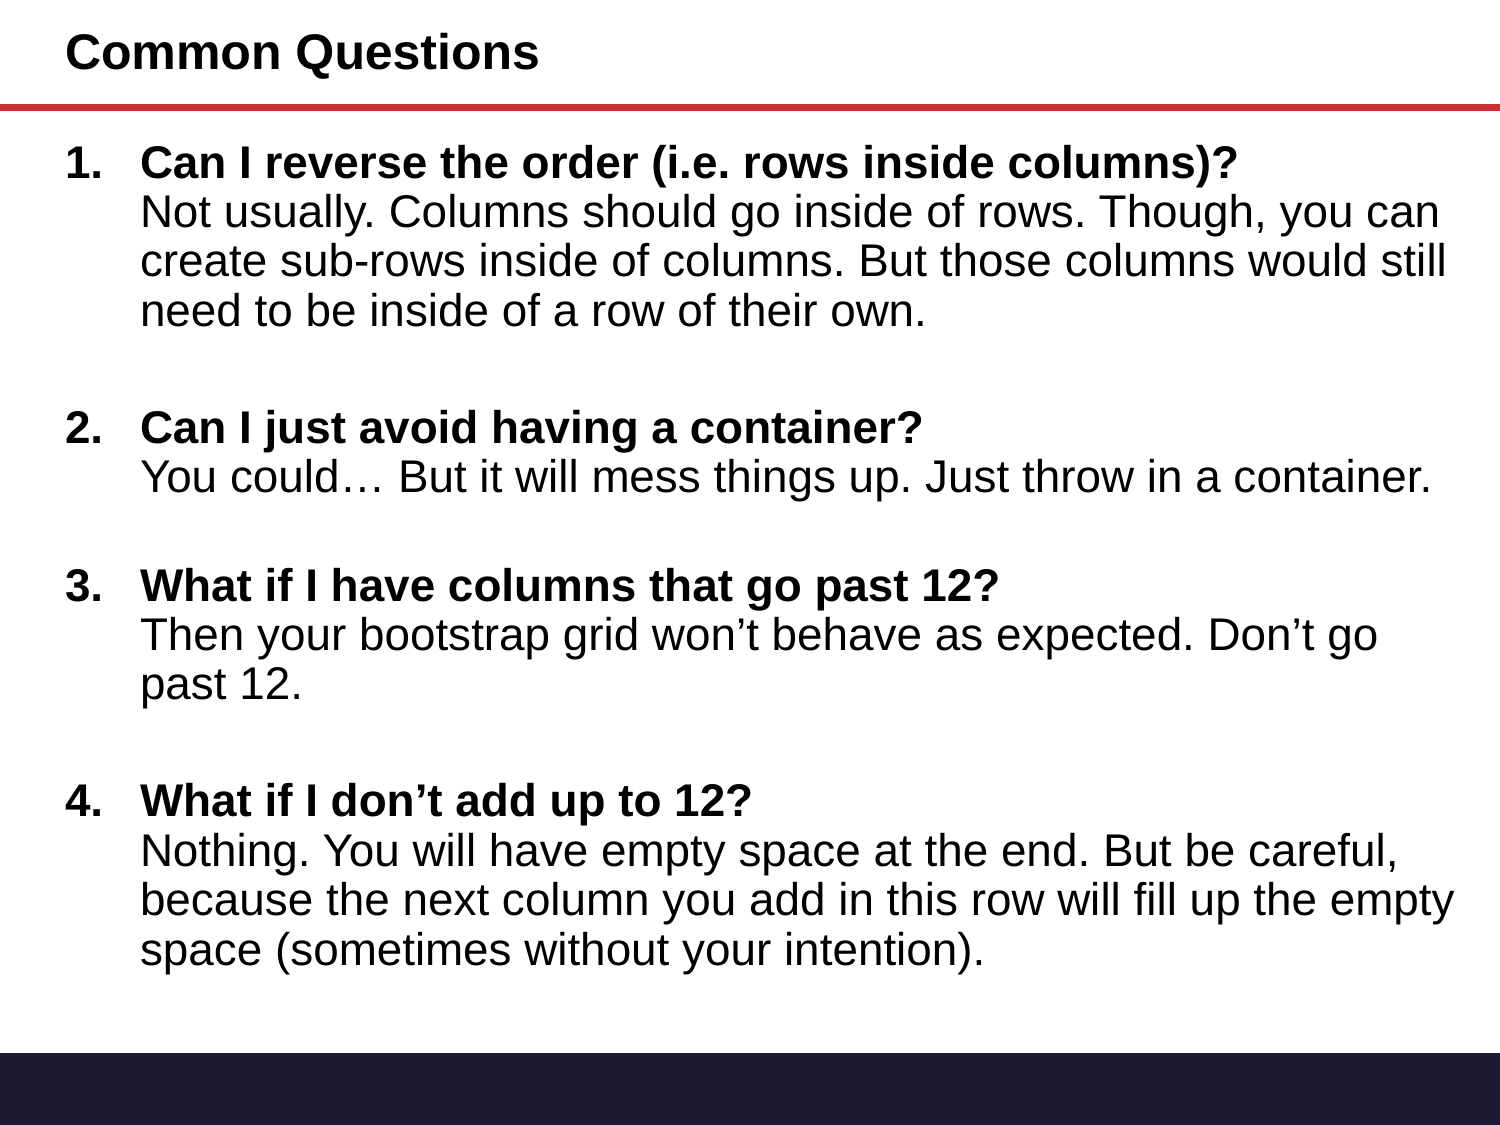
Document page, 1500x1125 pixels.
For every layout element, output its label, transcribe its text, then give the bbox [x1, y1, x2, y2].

title Common Questions [50, 0, 948, 108]
text_box Can I reverse the order (i.e. rows inside columns)? Not usually. Columns should go inside of rows. Though, you can create sub-rows inside of columns. But those columns would still need to be inside of a row of their own. Can I just avoid having a container? You could… But it will mess things up. Just throw in a container. What if I have columns that go past 12? Then your bootstrap grid won’t behave as expected. Don’t go past 12. What if I don’t add up to 12? Nothing. You will have empty space at the end. But be careful, because the next column you add in this row will fill up the empty space (sometimes without your intention). [49, 131, 1475, 1038]
